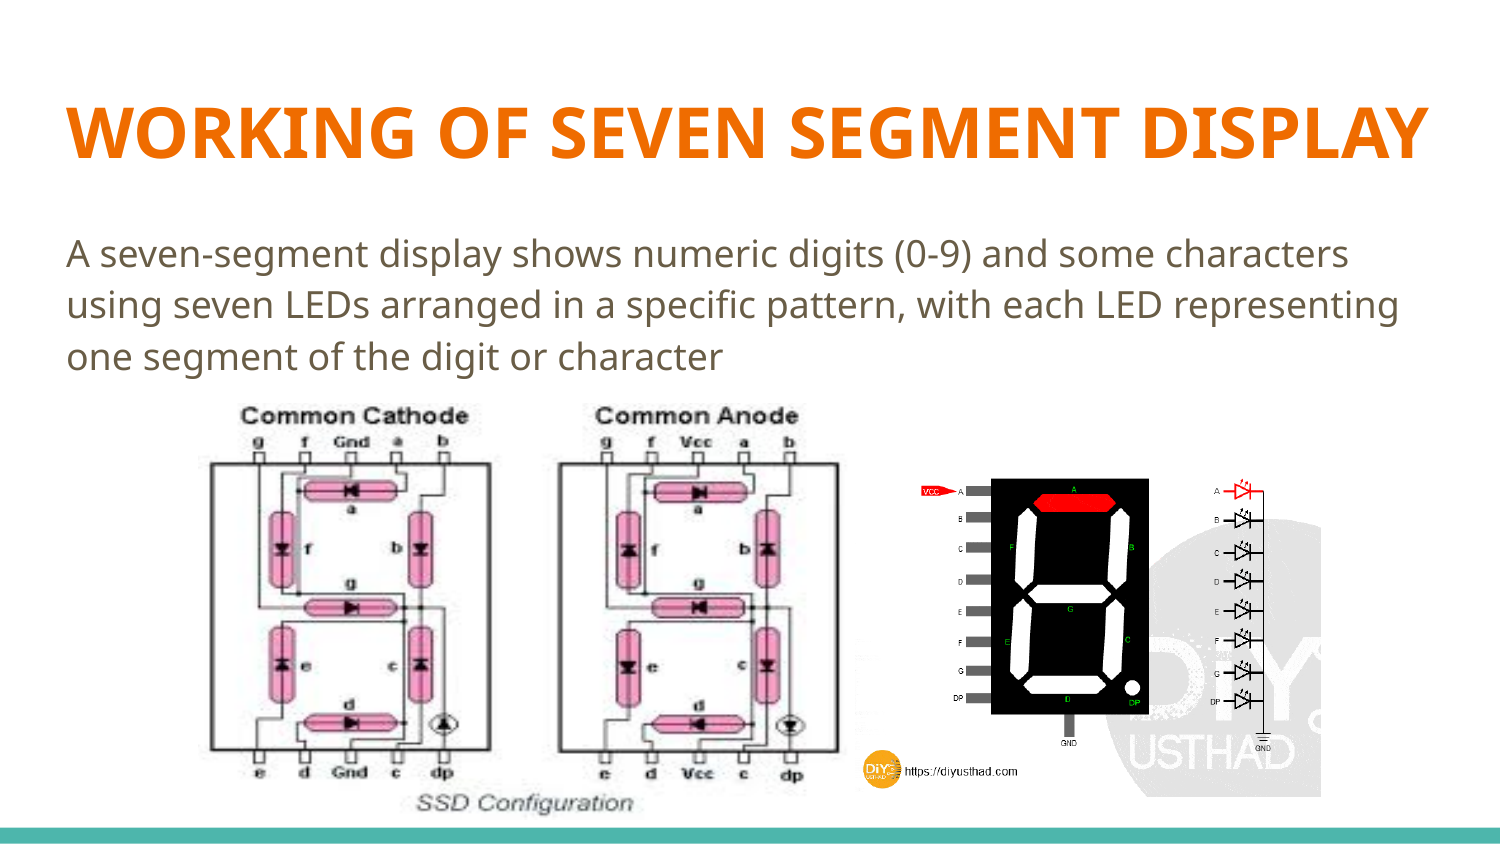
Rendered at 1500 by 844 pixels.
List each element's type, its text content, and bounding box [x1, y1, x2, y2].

title WORKING OF SEVEN SEGMENT DISPLAY [51, 72, 1449, 189]
picture [197, 403, 1322, 820]
list A seven-segment display shows numeric digits (0-9) and some characters using seven LEDs arranged in a specific pattern, with each LED representing one segment of the digit or character [51, 207, 1449, 750]
